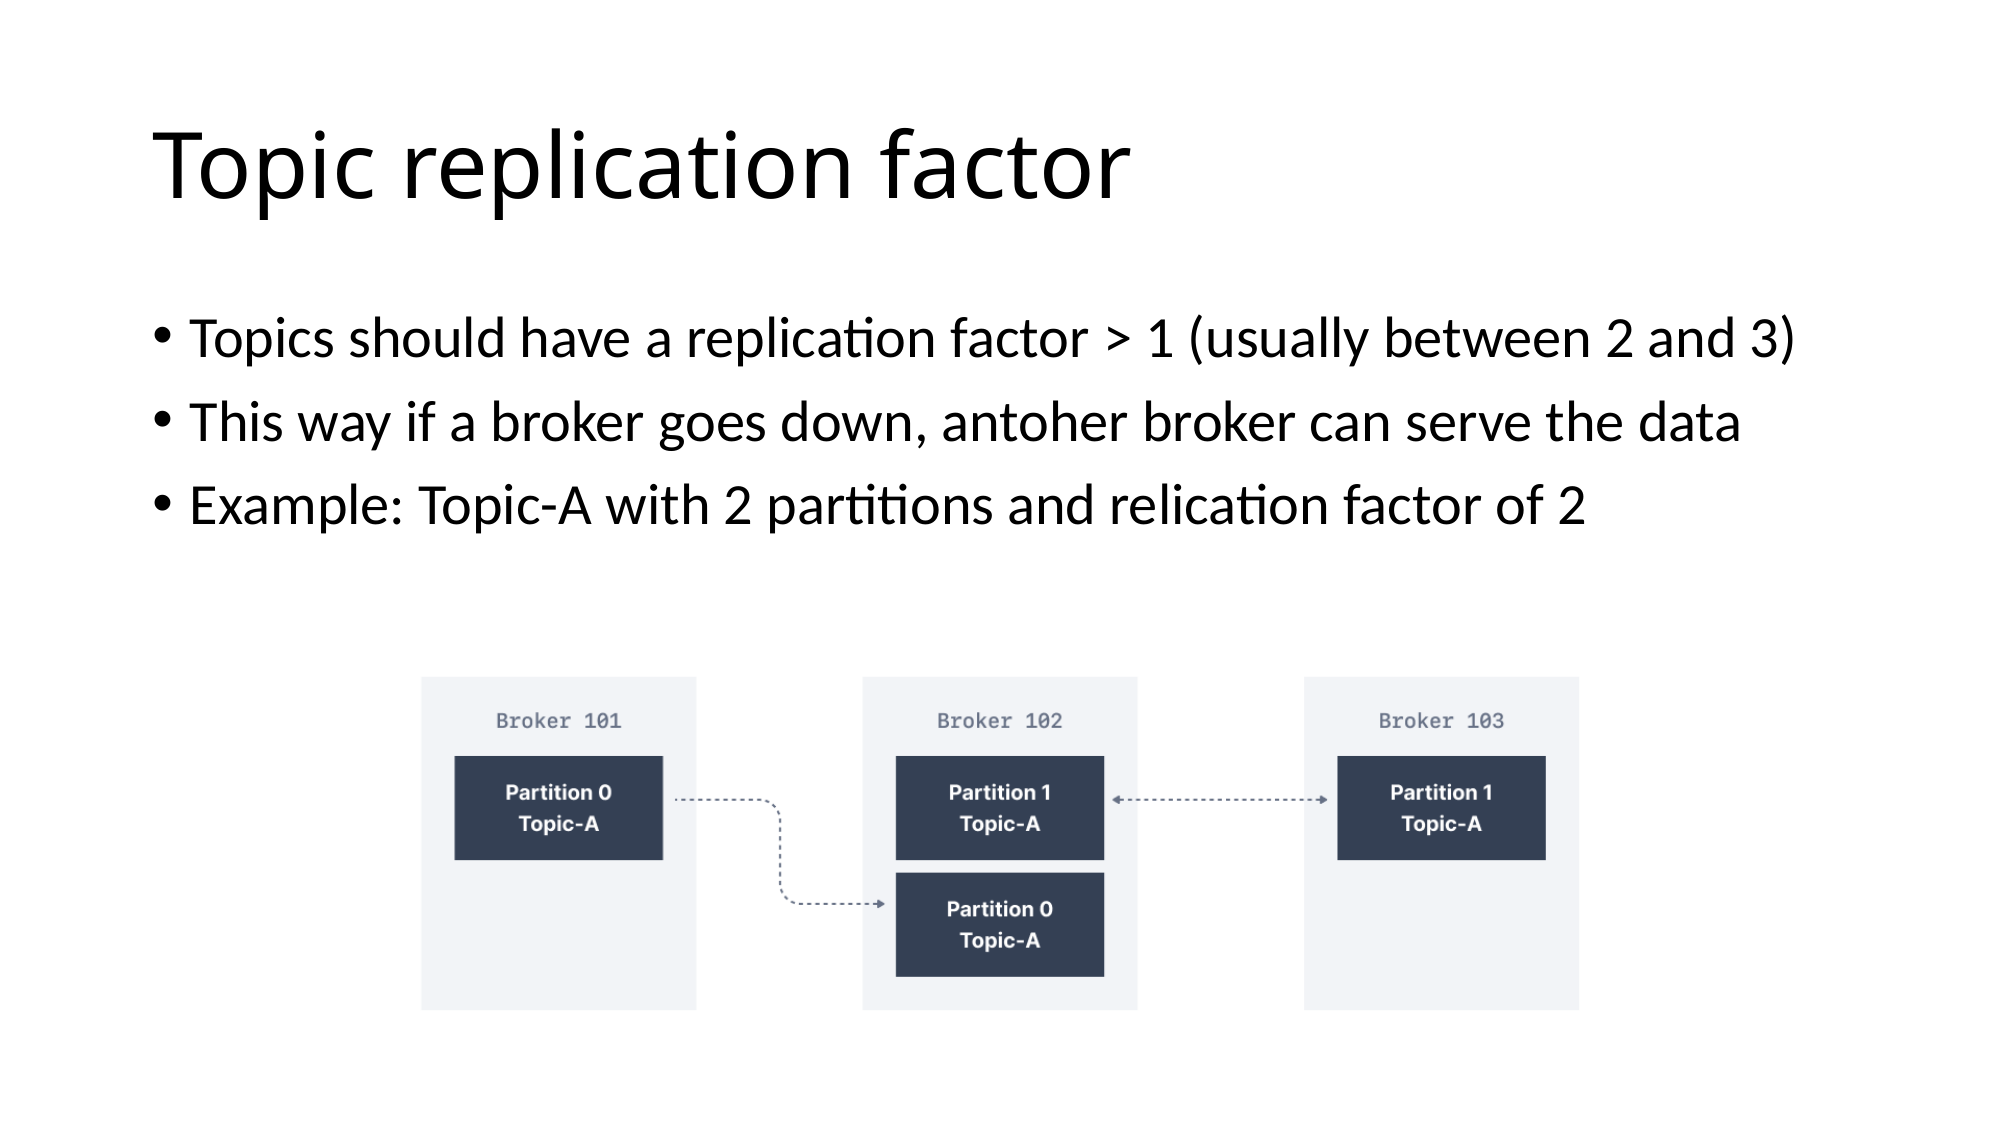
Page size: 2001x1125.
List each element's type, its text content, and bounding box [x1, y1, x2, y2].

title Topic replication factor [137, 59, 1863, 278]
list Topics should have a replication factor > 1 (usually between 2 and 3) This way if a broker goes down, antoher broker can serve the data Example: Topic-A with 2 partitions and relication factor of 2 [137, 299, 1863, 1014]
picture [400, 656, 1600, 1031]
